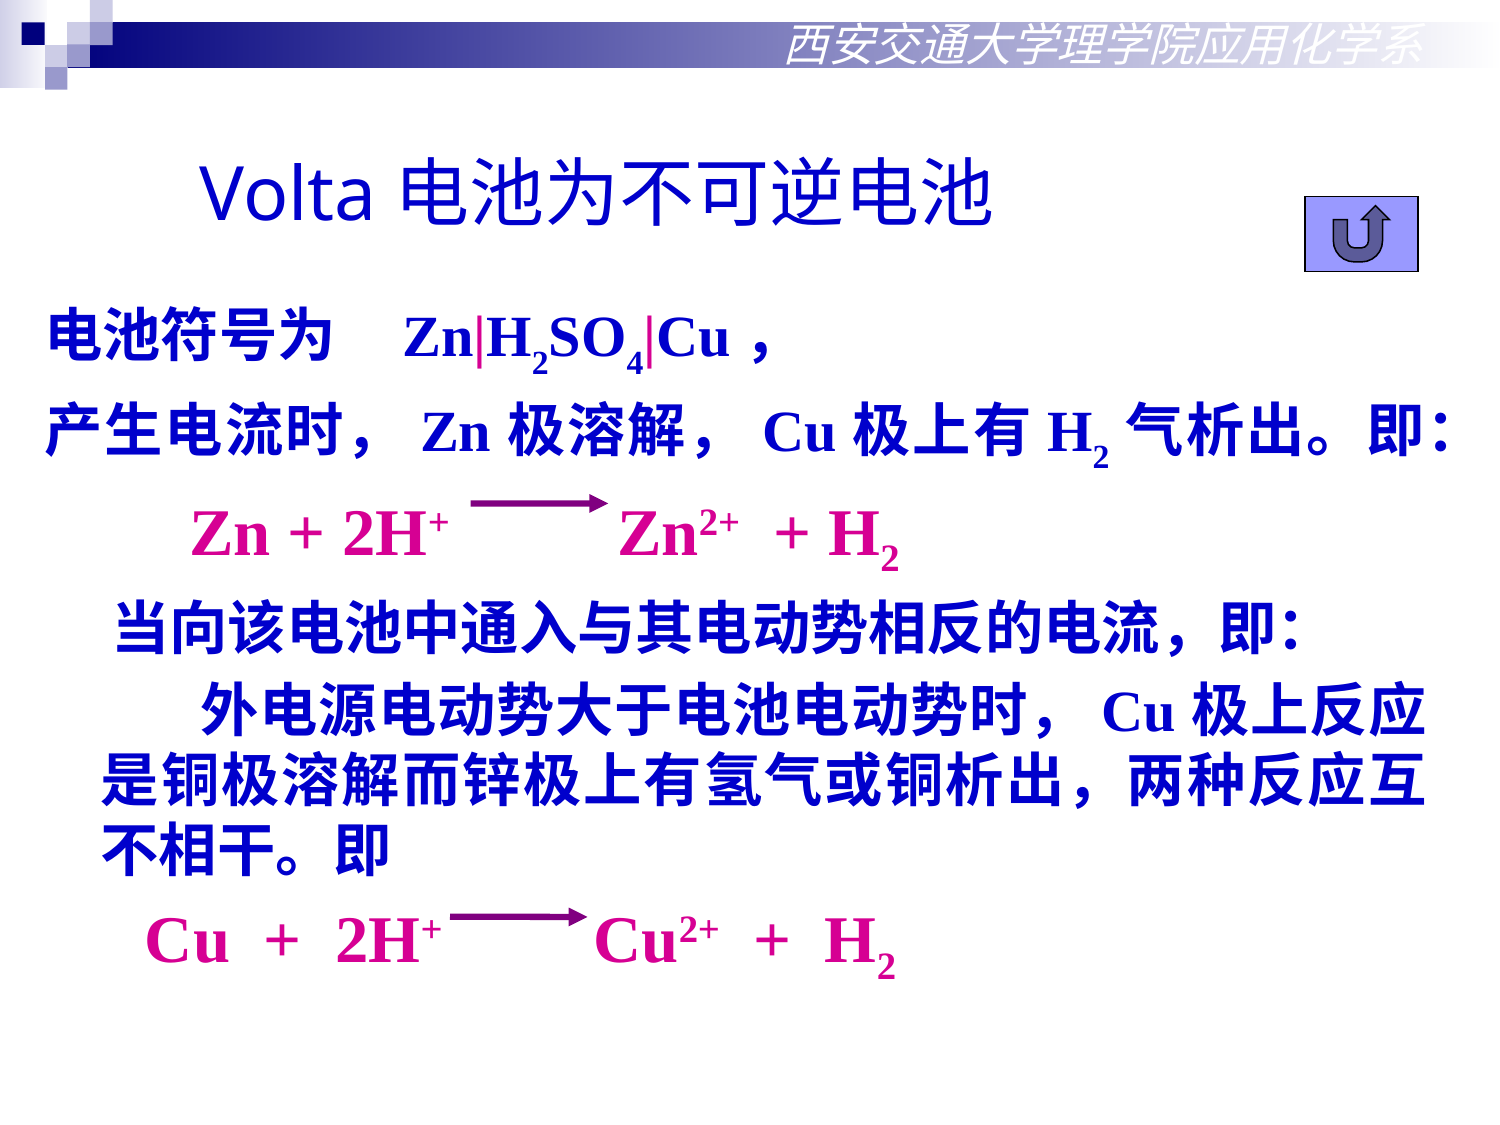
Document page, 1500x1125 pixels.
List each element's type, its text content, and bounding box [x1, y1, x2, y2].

title Volta电池为不可逆电池 [100, 125, 1095, 256]
text_box [449, 910, 588, 924]
text_box [470, 497, 609, 510]
text_box [1305, 196, 1418, 272]
list 电池符号为 Zn|H2SO4|Cu， 产生电流时，Zn极溶解，Cu极上有H2气析出。即： Zn + 2H+ Zn2+ + H2 当向该电池中通入与其电动势相反的电流，即： 外电源电动势大于电池电动势时，Cu极上反应是铜极溶解而锌极上有氢气或铜析出，两种反应互不相干。即 Cu + 2H+ Cu2+ + H2 [29, 290, 1443, 1072]
text_box 西安交通大学理学院应用化学系 [767, 8, 1500, 78]
